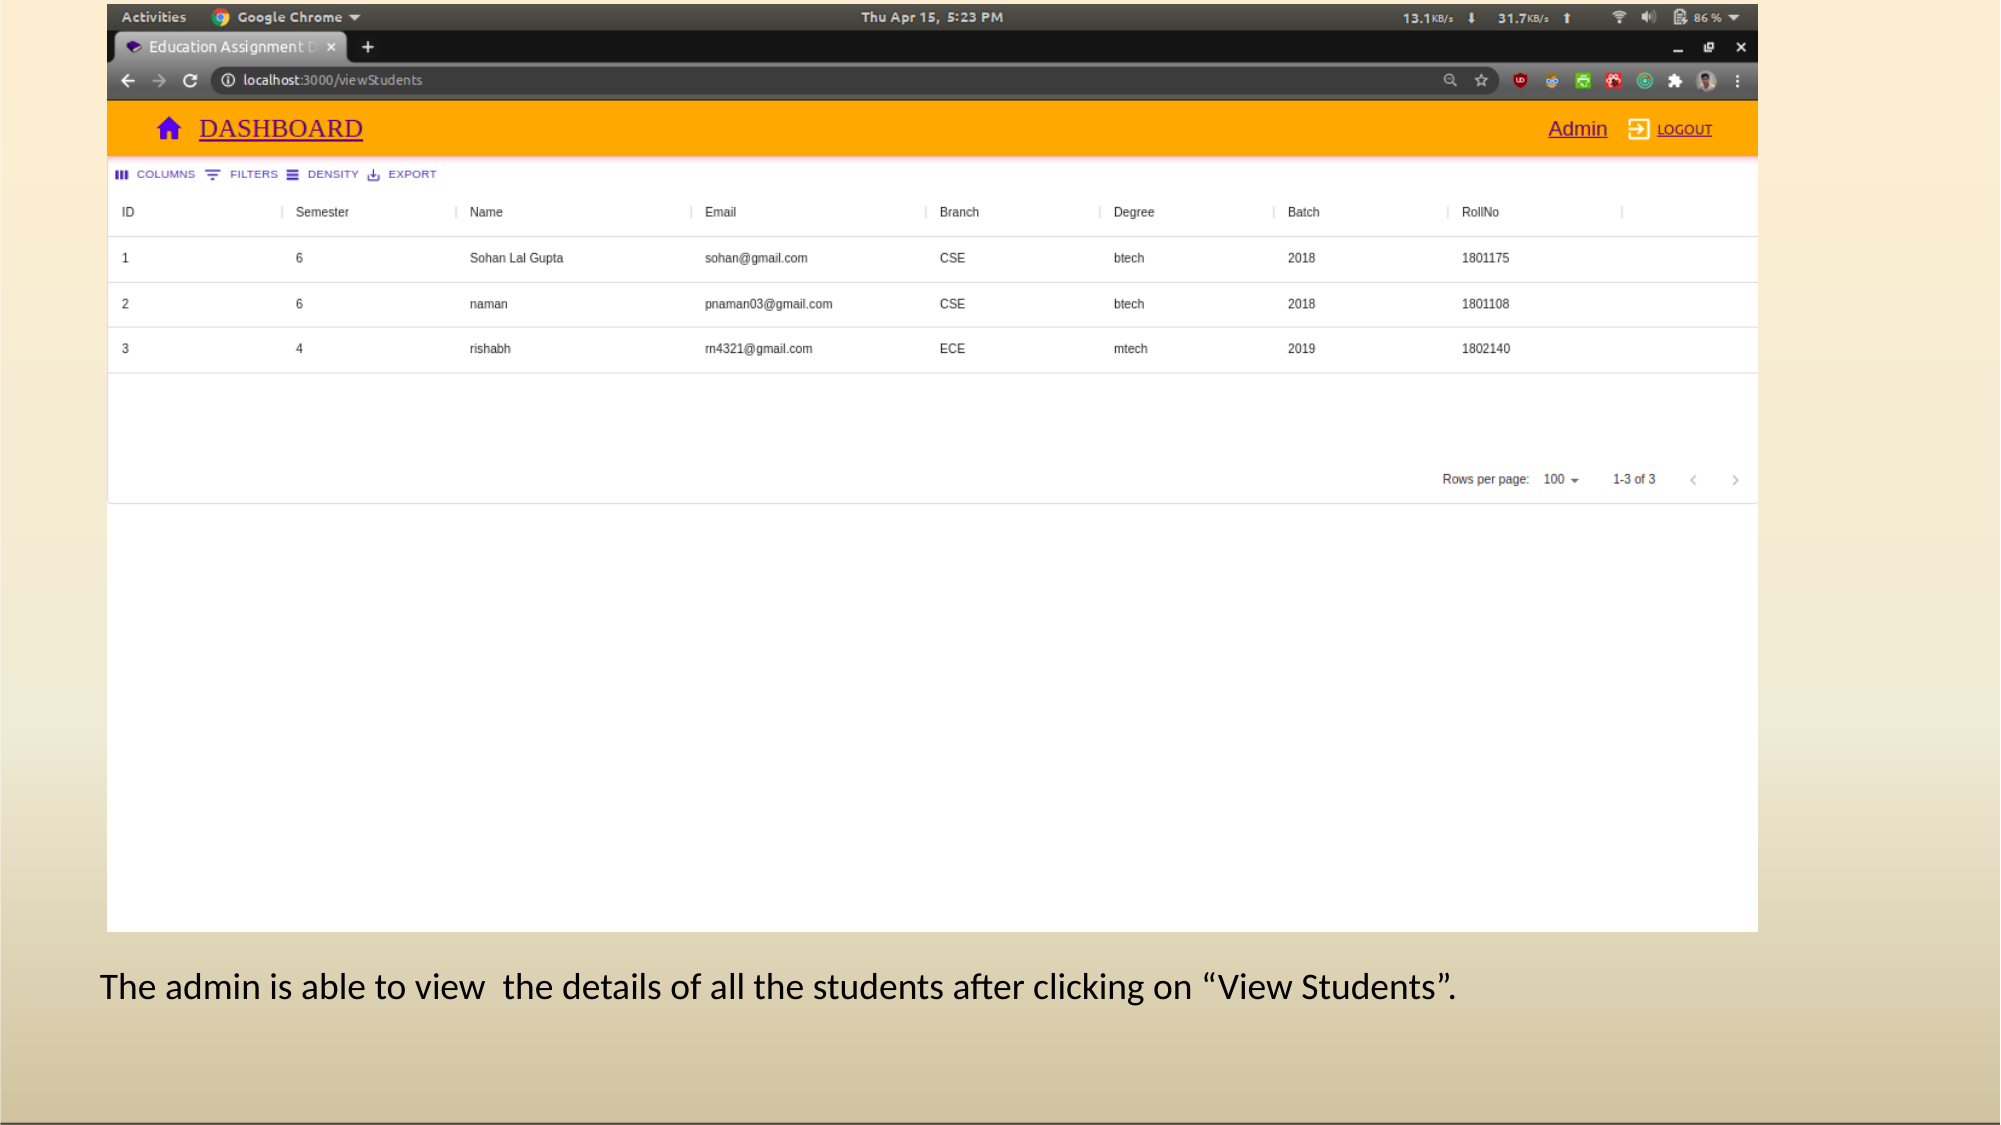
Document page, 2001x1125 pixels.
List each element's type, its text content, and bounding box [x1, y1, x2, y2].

picture [0, 0, 2000, 1125]
list The admin is able to view the details of all the students after clicking on “View Students”. [99, 962, 1752, 1050]
